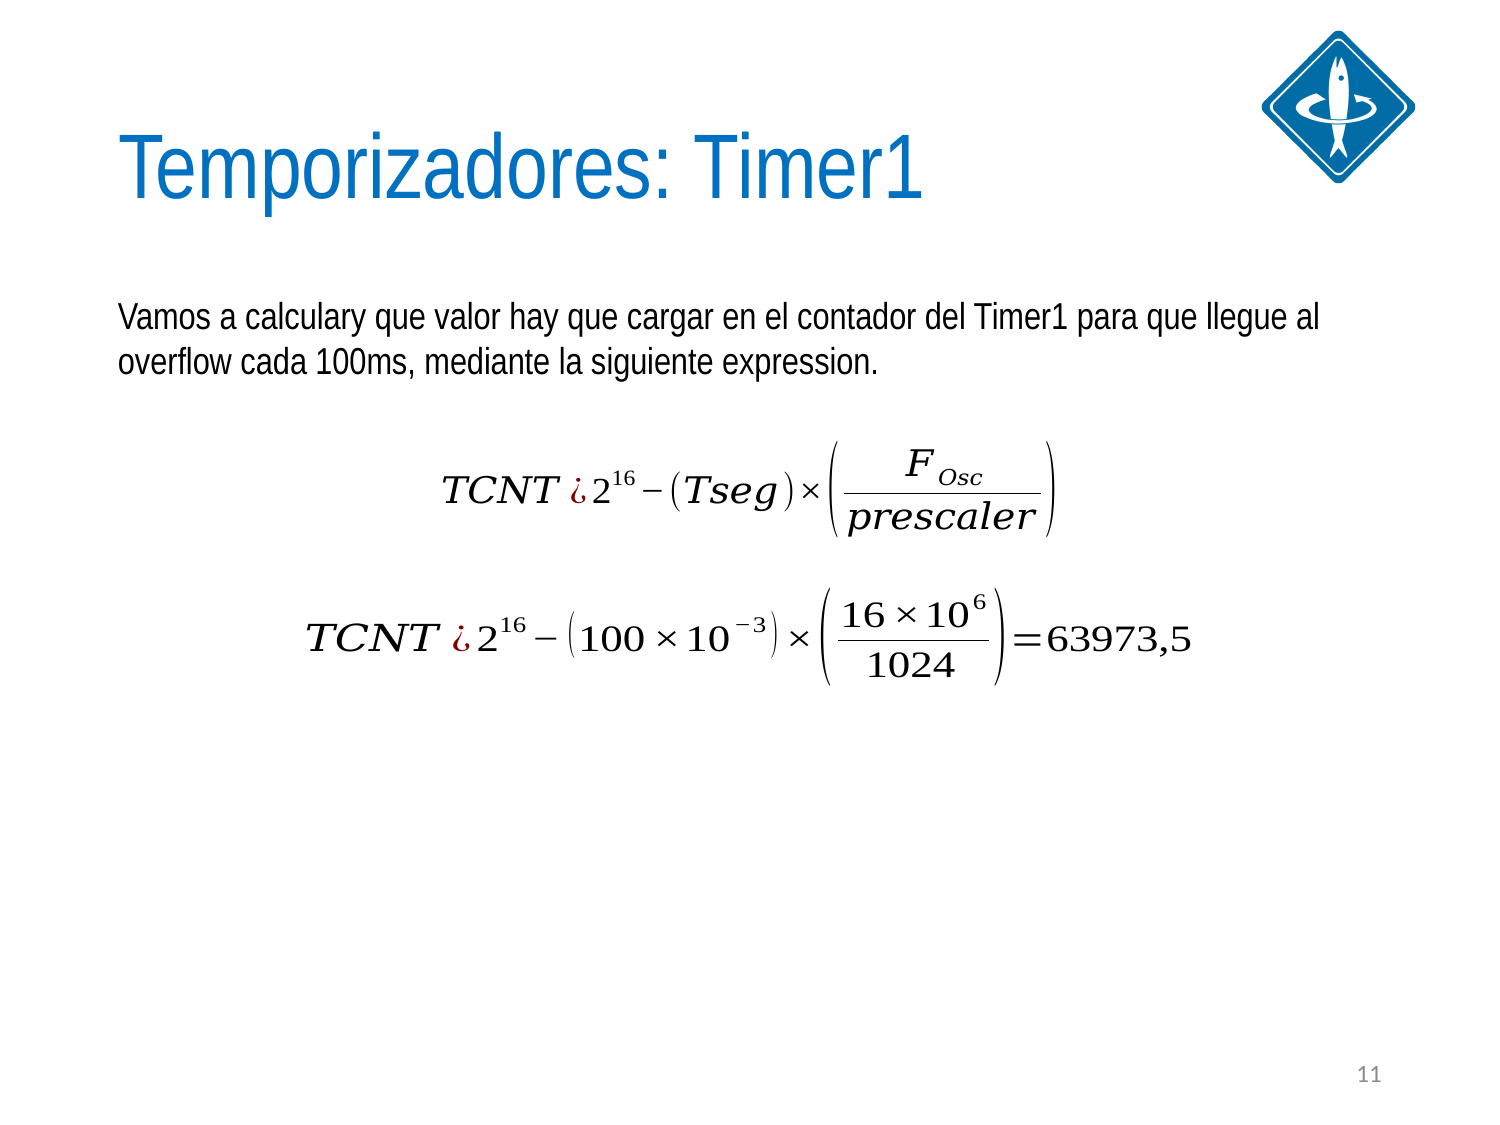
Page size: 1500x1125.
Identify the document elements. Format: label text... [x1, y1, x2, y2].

picture [1261, 111, 1335, 184]
picture [1402, 103, 1406, 113]
title Temporizadores: Timer1 [103, 59, 1397, 278]
picture [1271, 103, 1275, 113]
picture [1342, 111, 1416, 184]
picture [1297, 59, 1376, 155]
text_box Vamos a calculary que valor hay que cargar en el contador del Timer1 para que llegue al overflow cada 100ms, mediante la siguiente expression. [103, 284, 1416, 389]
slide_number 11 [1059, 1042, 1397, 1103]
picture [1261, 30, 1335, 103]
picture [1342, 30, 1416, 103]
